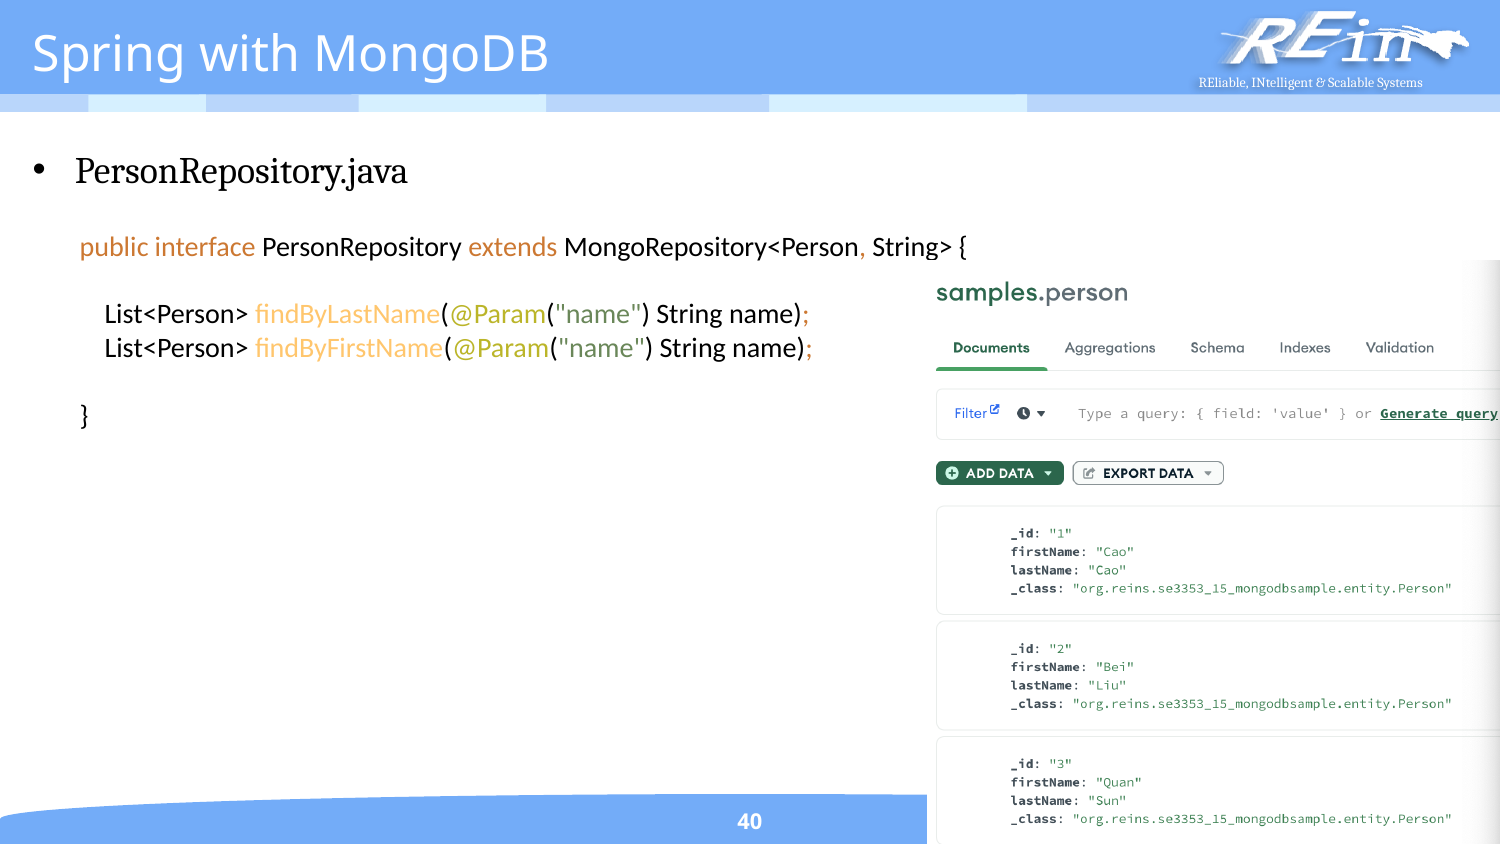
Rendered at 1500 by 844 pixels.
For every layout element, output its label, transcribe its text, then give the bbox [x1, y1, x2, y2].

picture [926, 260, 1500, 844]
text_box public interface PersonRepository extends MongoRepository<Person, String> { List<Person> findByLastName(@Param("name") String name); List<Person> findByFirstName(@Param("name") String name); } [64, 220, 1035, 439]
list PersonRepository.java [17, 138, 1459, 786]
title Spring with MongoDB [17, 17, 1136, 86]
slide_number 40 [667, 802, 833, 842]
